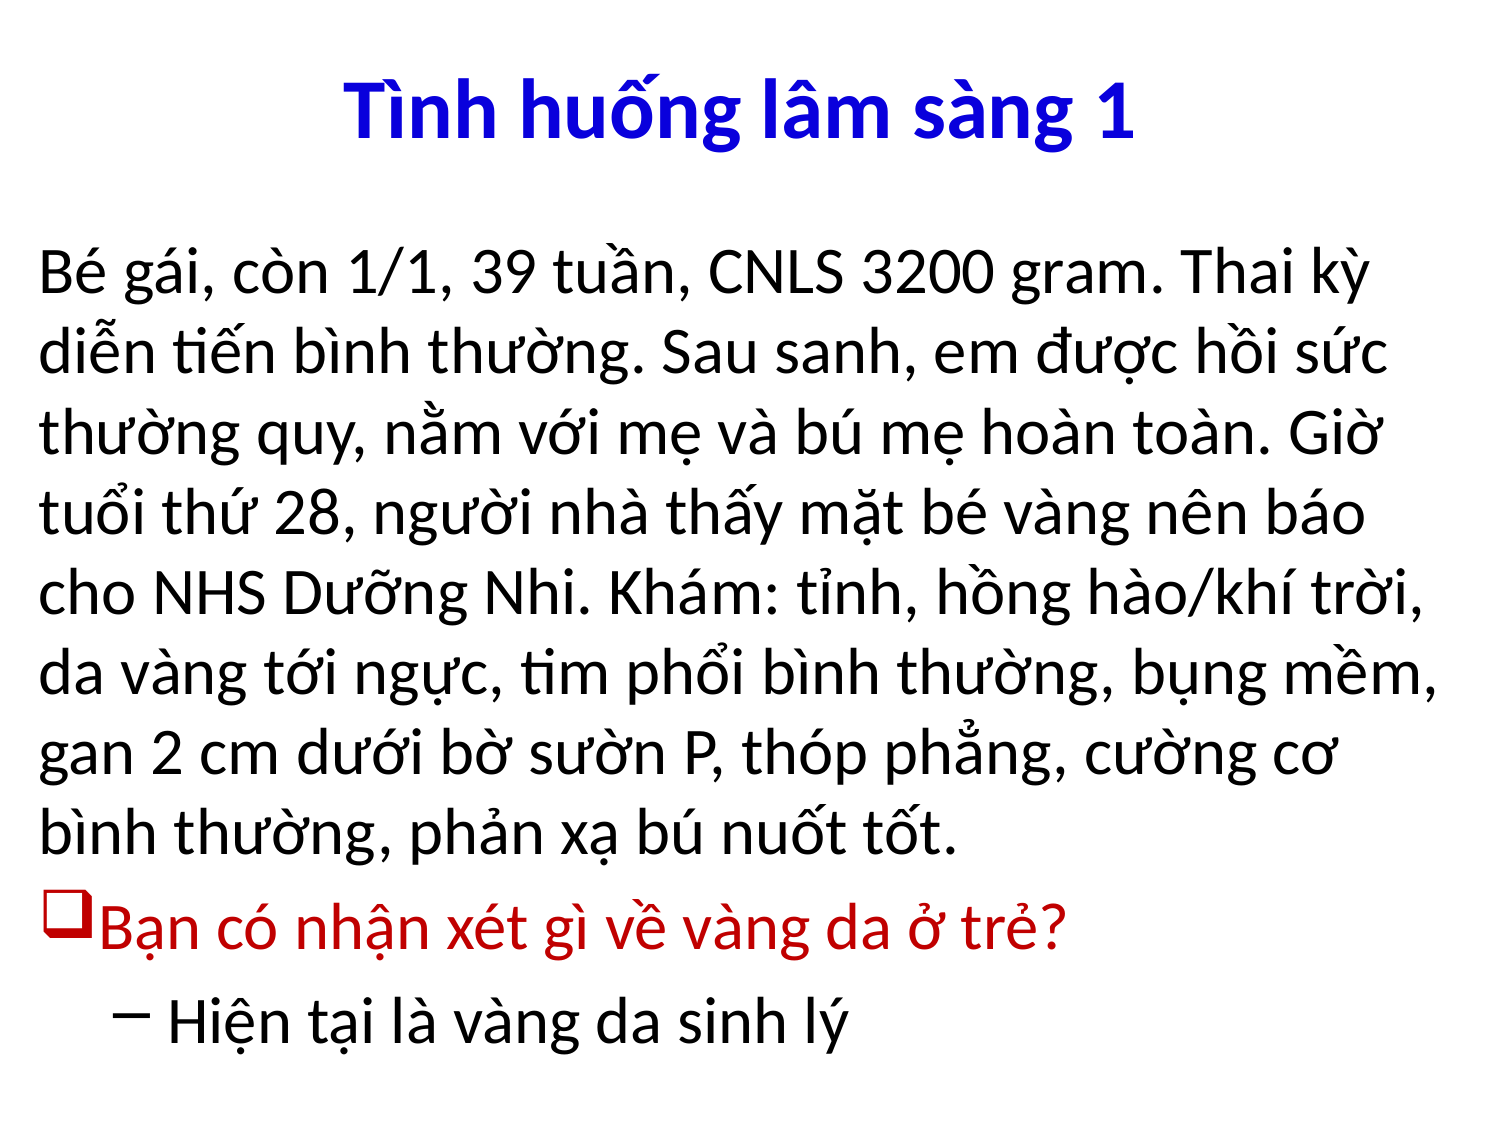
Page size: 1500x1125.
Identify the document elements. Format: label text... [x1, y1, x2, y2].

title Tình huống lâm sàng 1 [74, 44, 1426, 164]
list Bé gái, còn 1/1, 39 tuần, CNLS 3200 gram. Thai kỳ diễn tiến bình thường. Sau sanh, em được hồi sức thường quy, nằm với mẹ và bú mẹ hoàn toàn. Giờ tuổi thứ 28, người nhà thấy mặt bé vàng nên báo cho NHS Dưỡng Nhi. Khám: tỉnh, hồng hào/khí trời, da vàng tới ngực, tim phổi bình thường, bụng mềm, gan 2 cm dưới bờ sườn P, thóp phẳng, cường cơ bình thường, phản xạ bú nuốt tốt. Bạn có nhận xét gì về vàng da ở trẻ? Hiện tại là vàng da sinh lý [30, 219, 1470, 1108]
